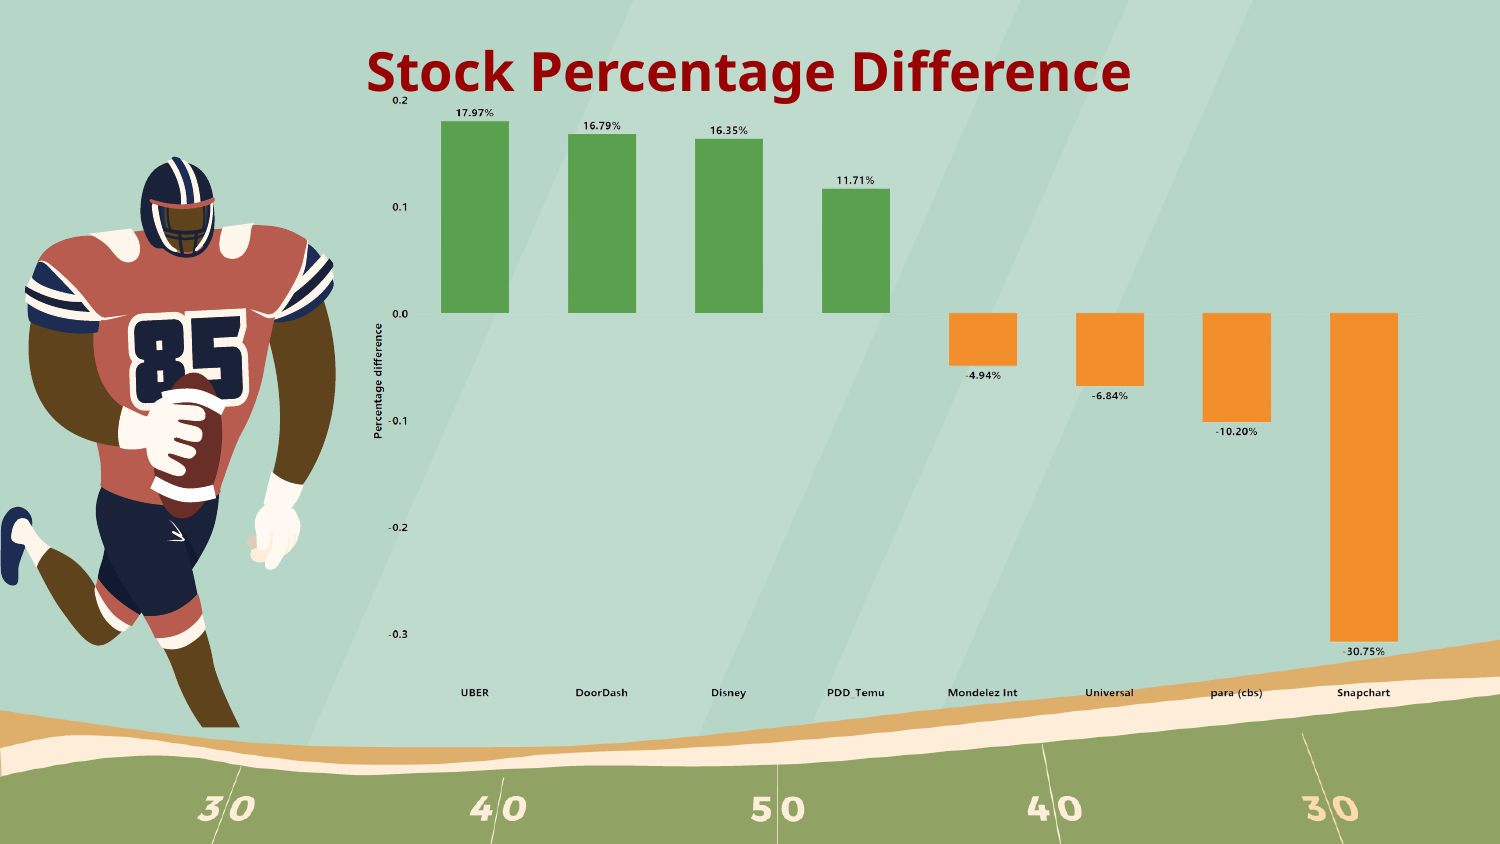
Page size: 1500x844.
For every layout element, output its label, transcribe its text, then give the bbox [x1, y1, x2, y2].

title Stock Percentage Difference [118, 23, 1382, 117]
picture [0, 0, 1500, 844]
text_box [0, 156, 361, 728]
